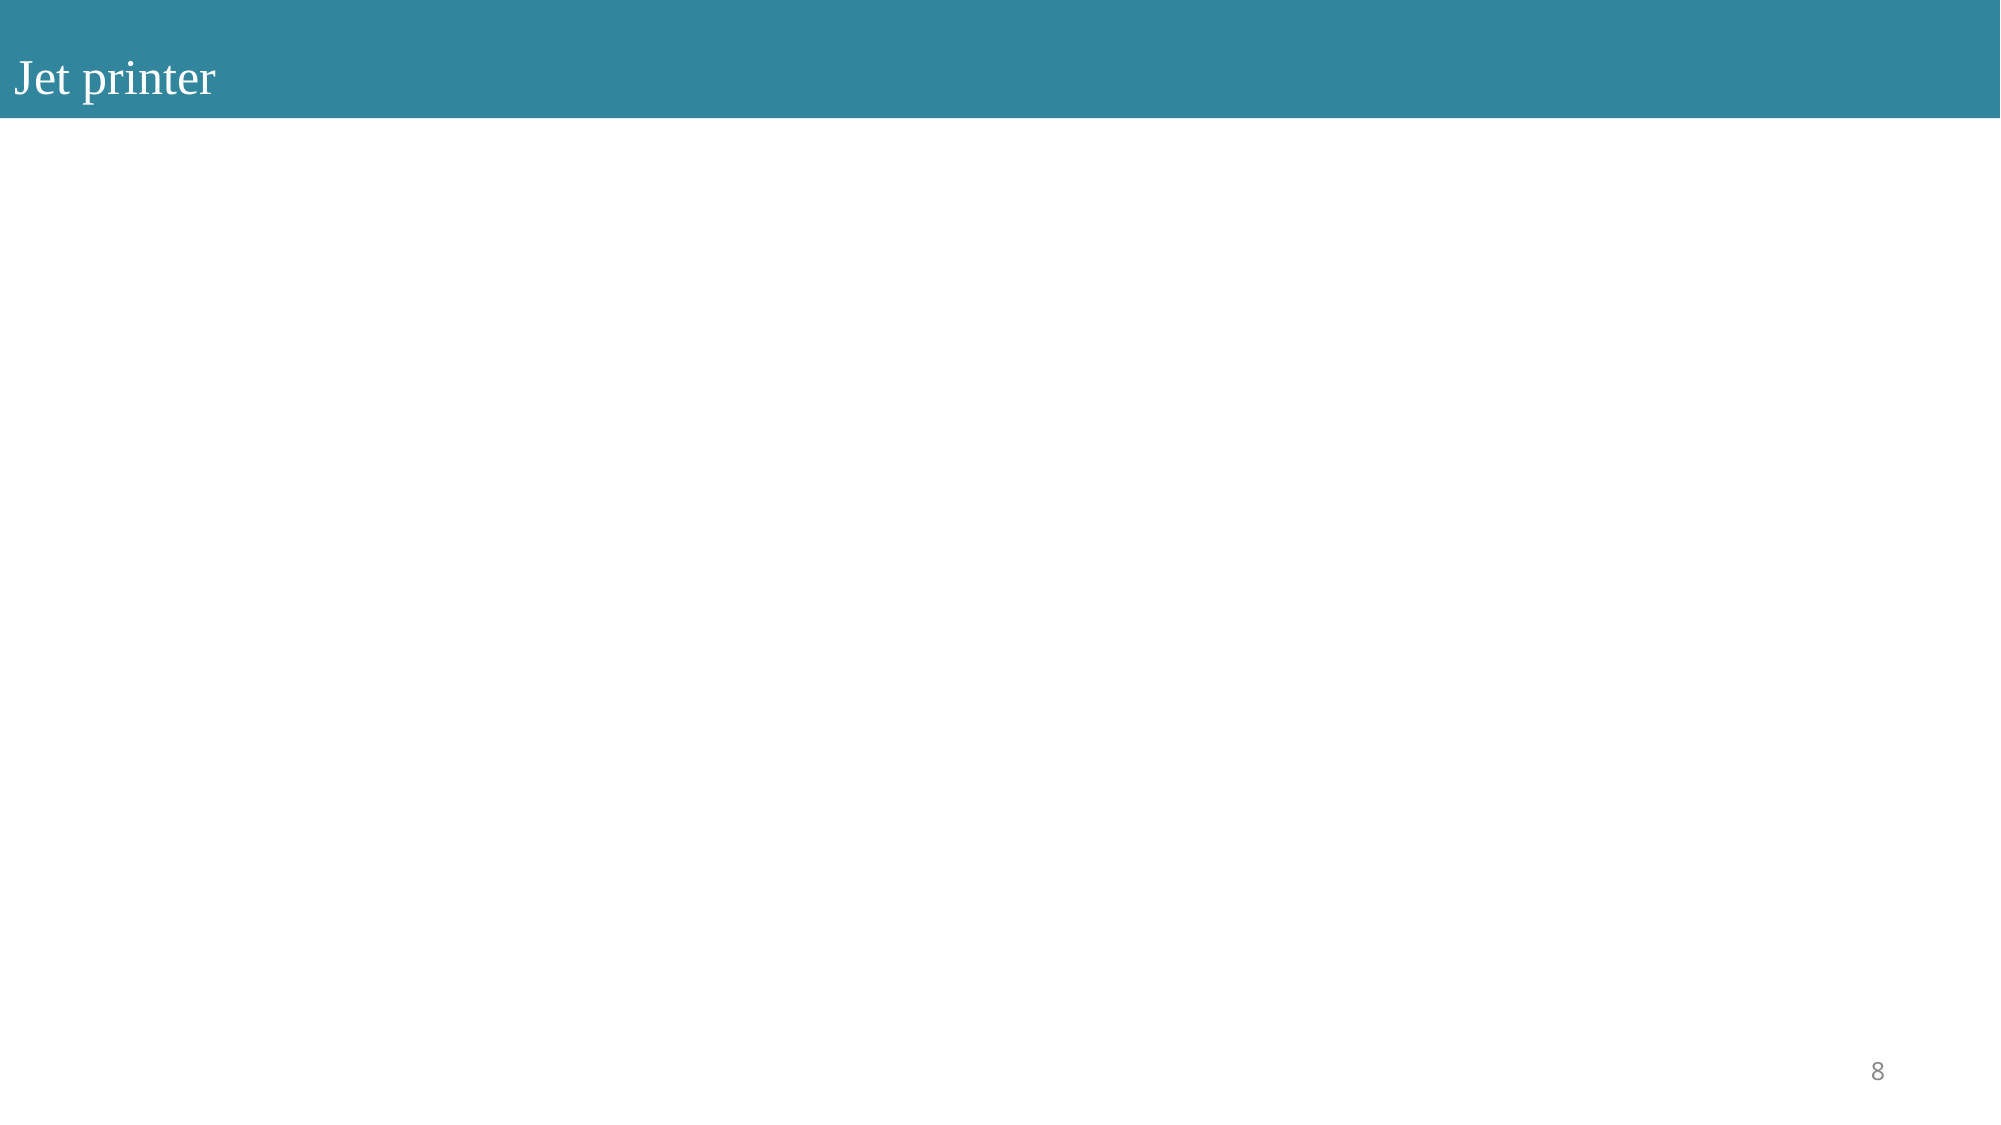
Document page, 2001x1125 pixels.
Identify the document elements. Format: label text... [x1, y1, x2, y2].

text_box Jet printer [0, 0, 2000, 119]
slide_number 8 [1433, 1042, 1900, 1103]
